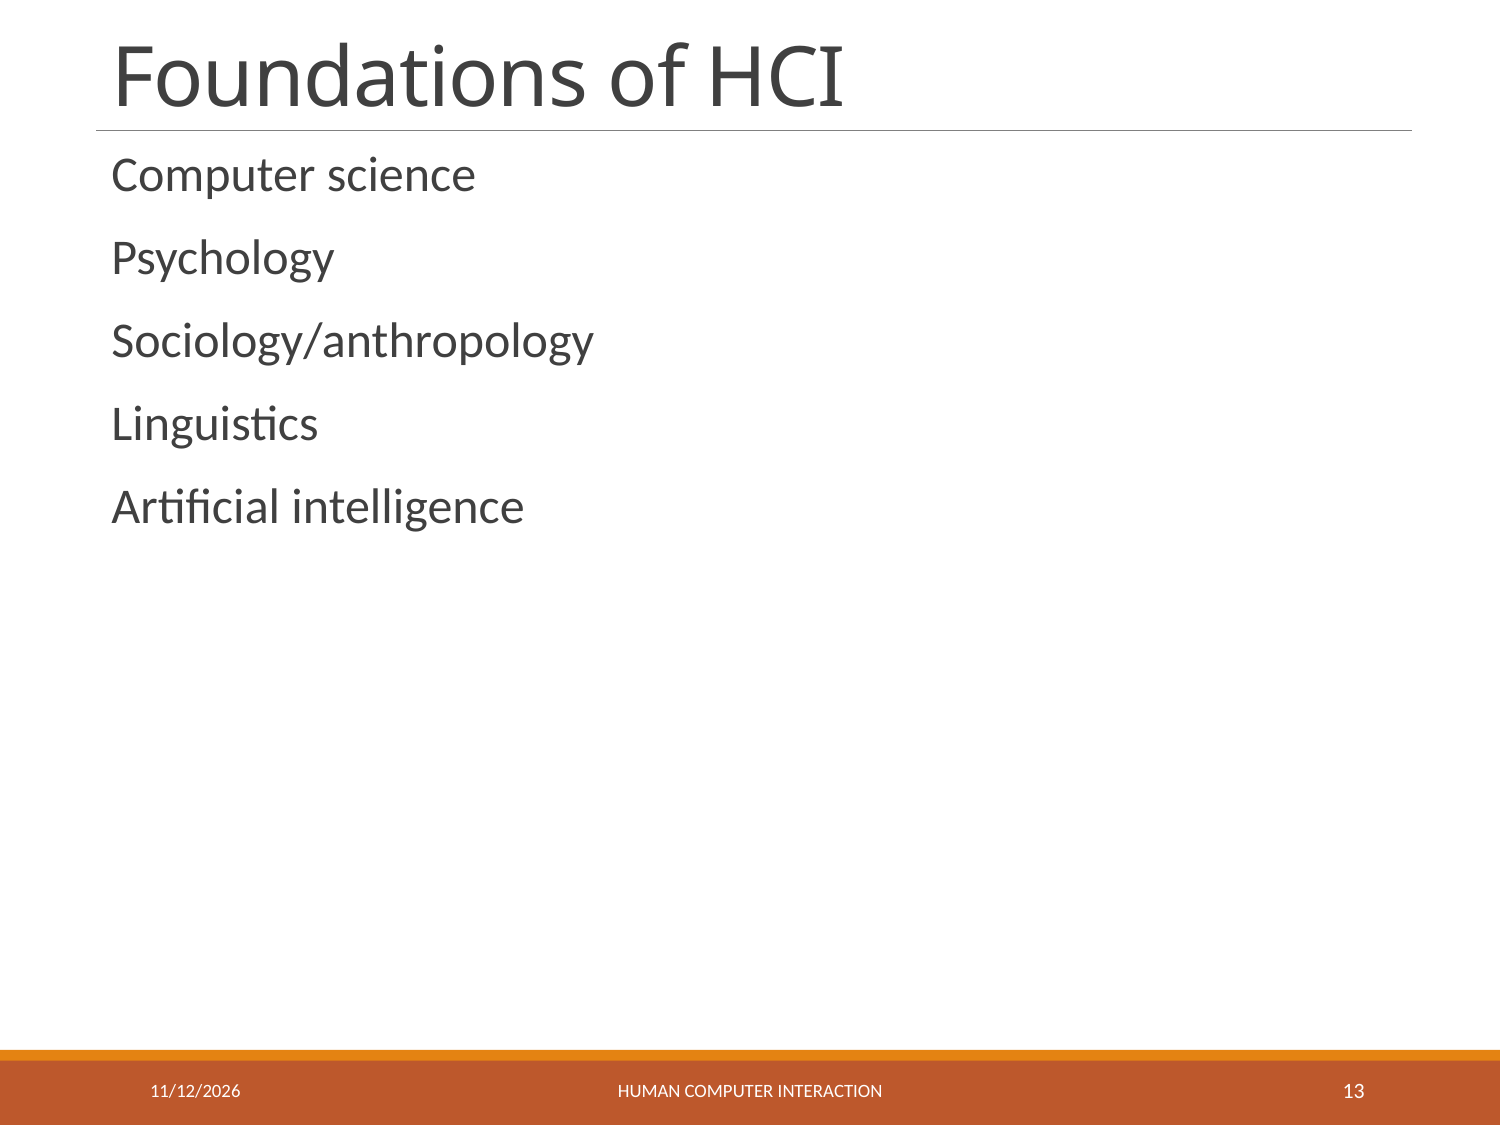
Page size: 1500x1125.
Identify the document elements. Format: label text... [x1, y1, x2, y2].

slide_number 13 [1218, 1059, 1380, 1120]
footer Human Computer Interaction [453, 1059, 1047, 1120]
list Computer science Psychology Sociology/anthropology Linguistics Artificial intelligence [96, 140, 1413, 1034]
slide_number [135, 1059, 440, 1120]
title Foundations of HCI [96, 19, 1413, 131]
